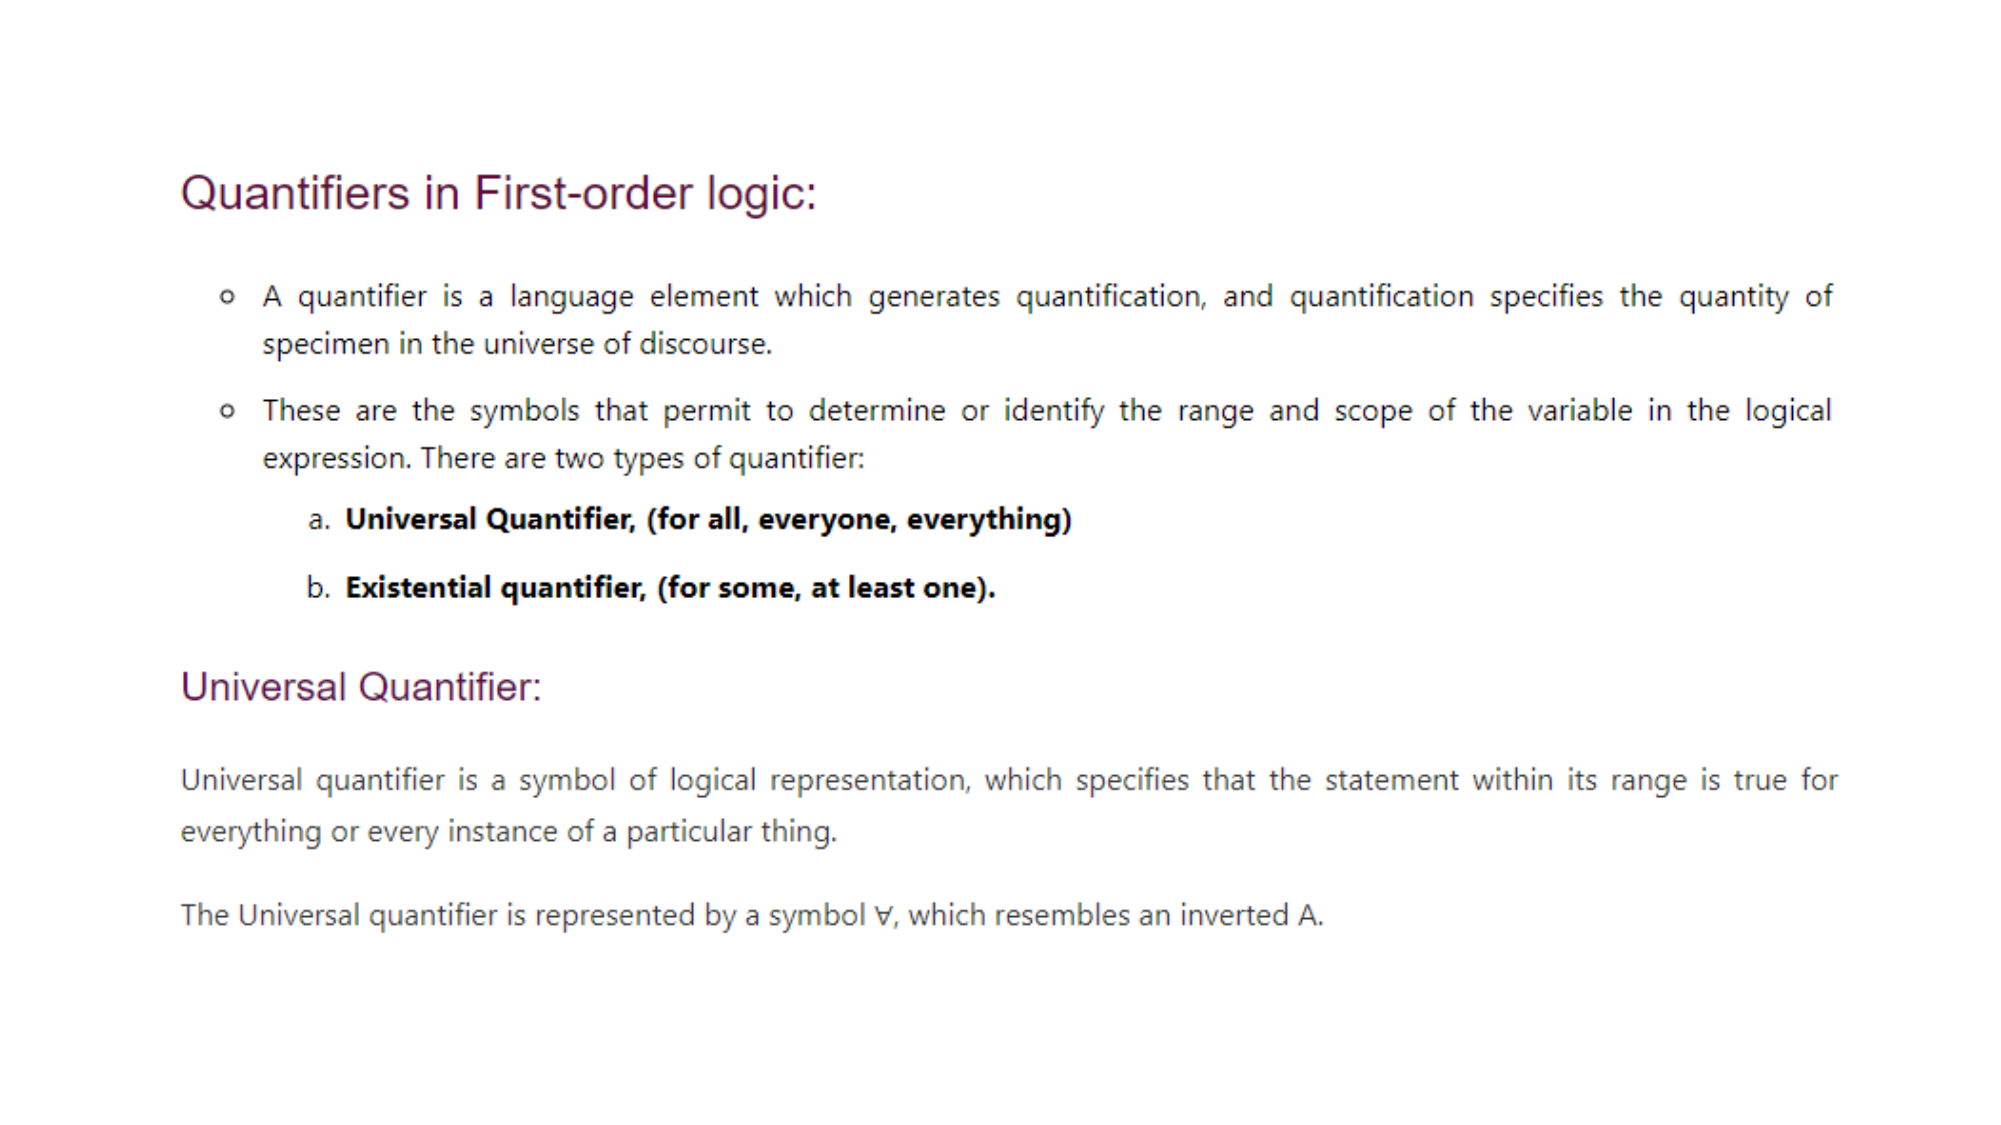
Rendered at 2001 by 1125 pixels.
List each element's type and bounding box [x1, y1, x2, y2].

picture [162, 160, 1851, 958]
